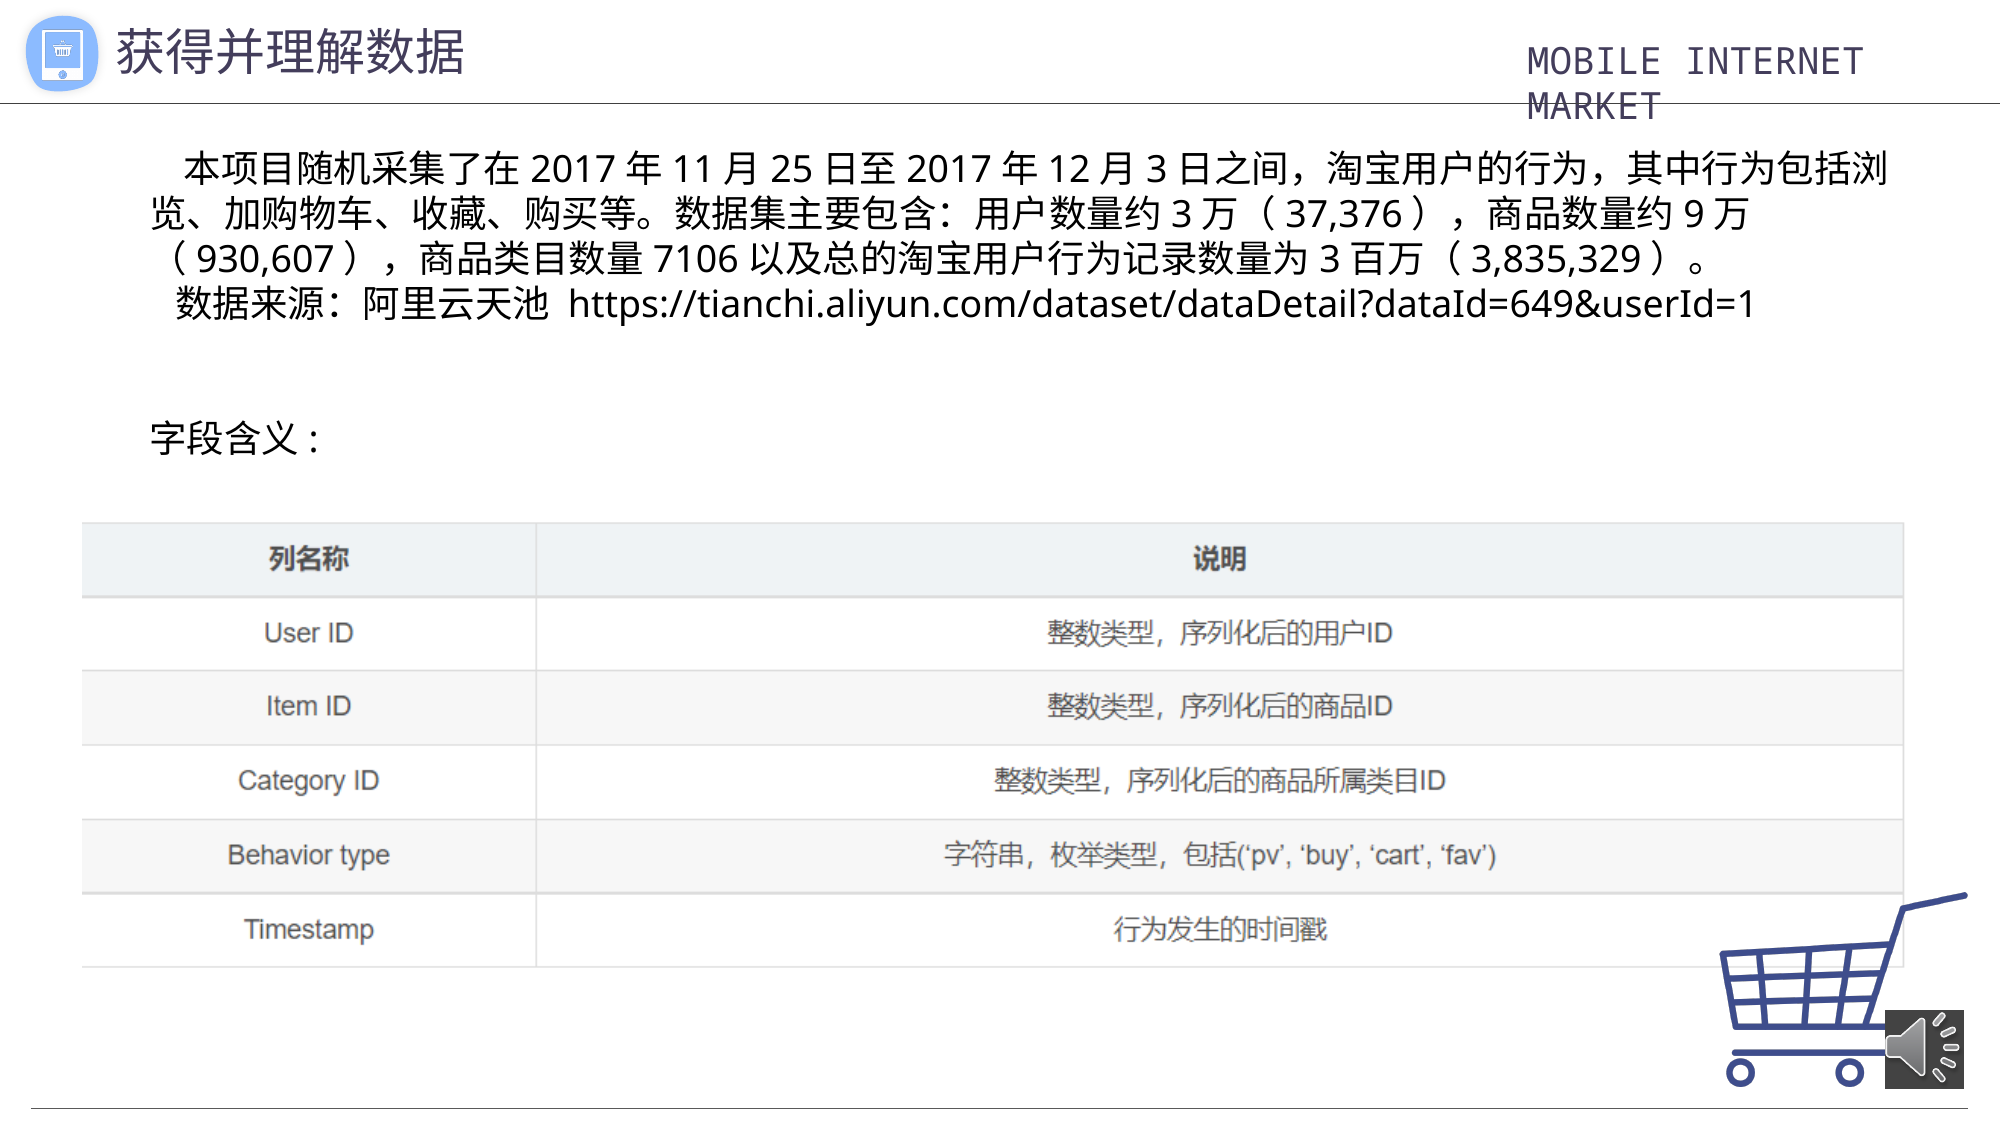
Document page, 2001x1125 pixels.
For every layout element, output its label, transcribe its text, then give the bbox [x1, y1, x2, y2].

text_box MOBILE INTERNET MARKET [1512, 29, 2000, 103]
text_box [24, 14, 100, 93]
picture [82, 518, 1968, 1090]
text_box 本项目随机采集了在2017年11月25日至2017年12月3日之间，淘宝用户的行为，其中行为包括浏览、加购物车、收藏、购买等。数据集主要包含：用户数量约3万（37,376），商品数量约9万（930,607），商品类目数量7106以及总的淘宝用户行为记录数量为3百万（3,835,329）。 数据来源：阿里云天池 https://tianchi.aliyun.com/dataset/dataDetail?dataId=649&userId=1 字段含义: [134, 138, 1905, 468]
text_box 获得并理解数据 [100, 13, 481, 89]
picture [42, 29, 83, 81]
text_box MOBILE INTERNET MARKET [1512, 104, 2000, 135]
